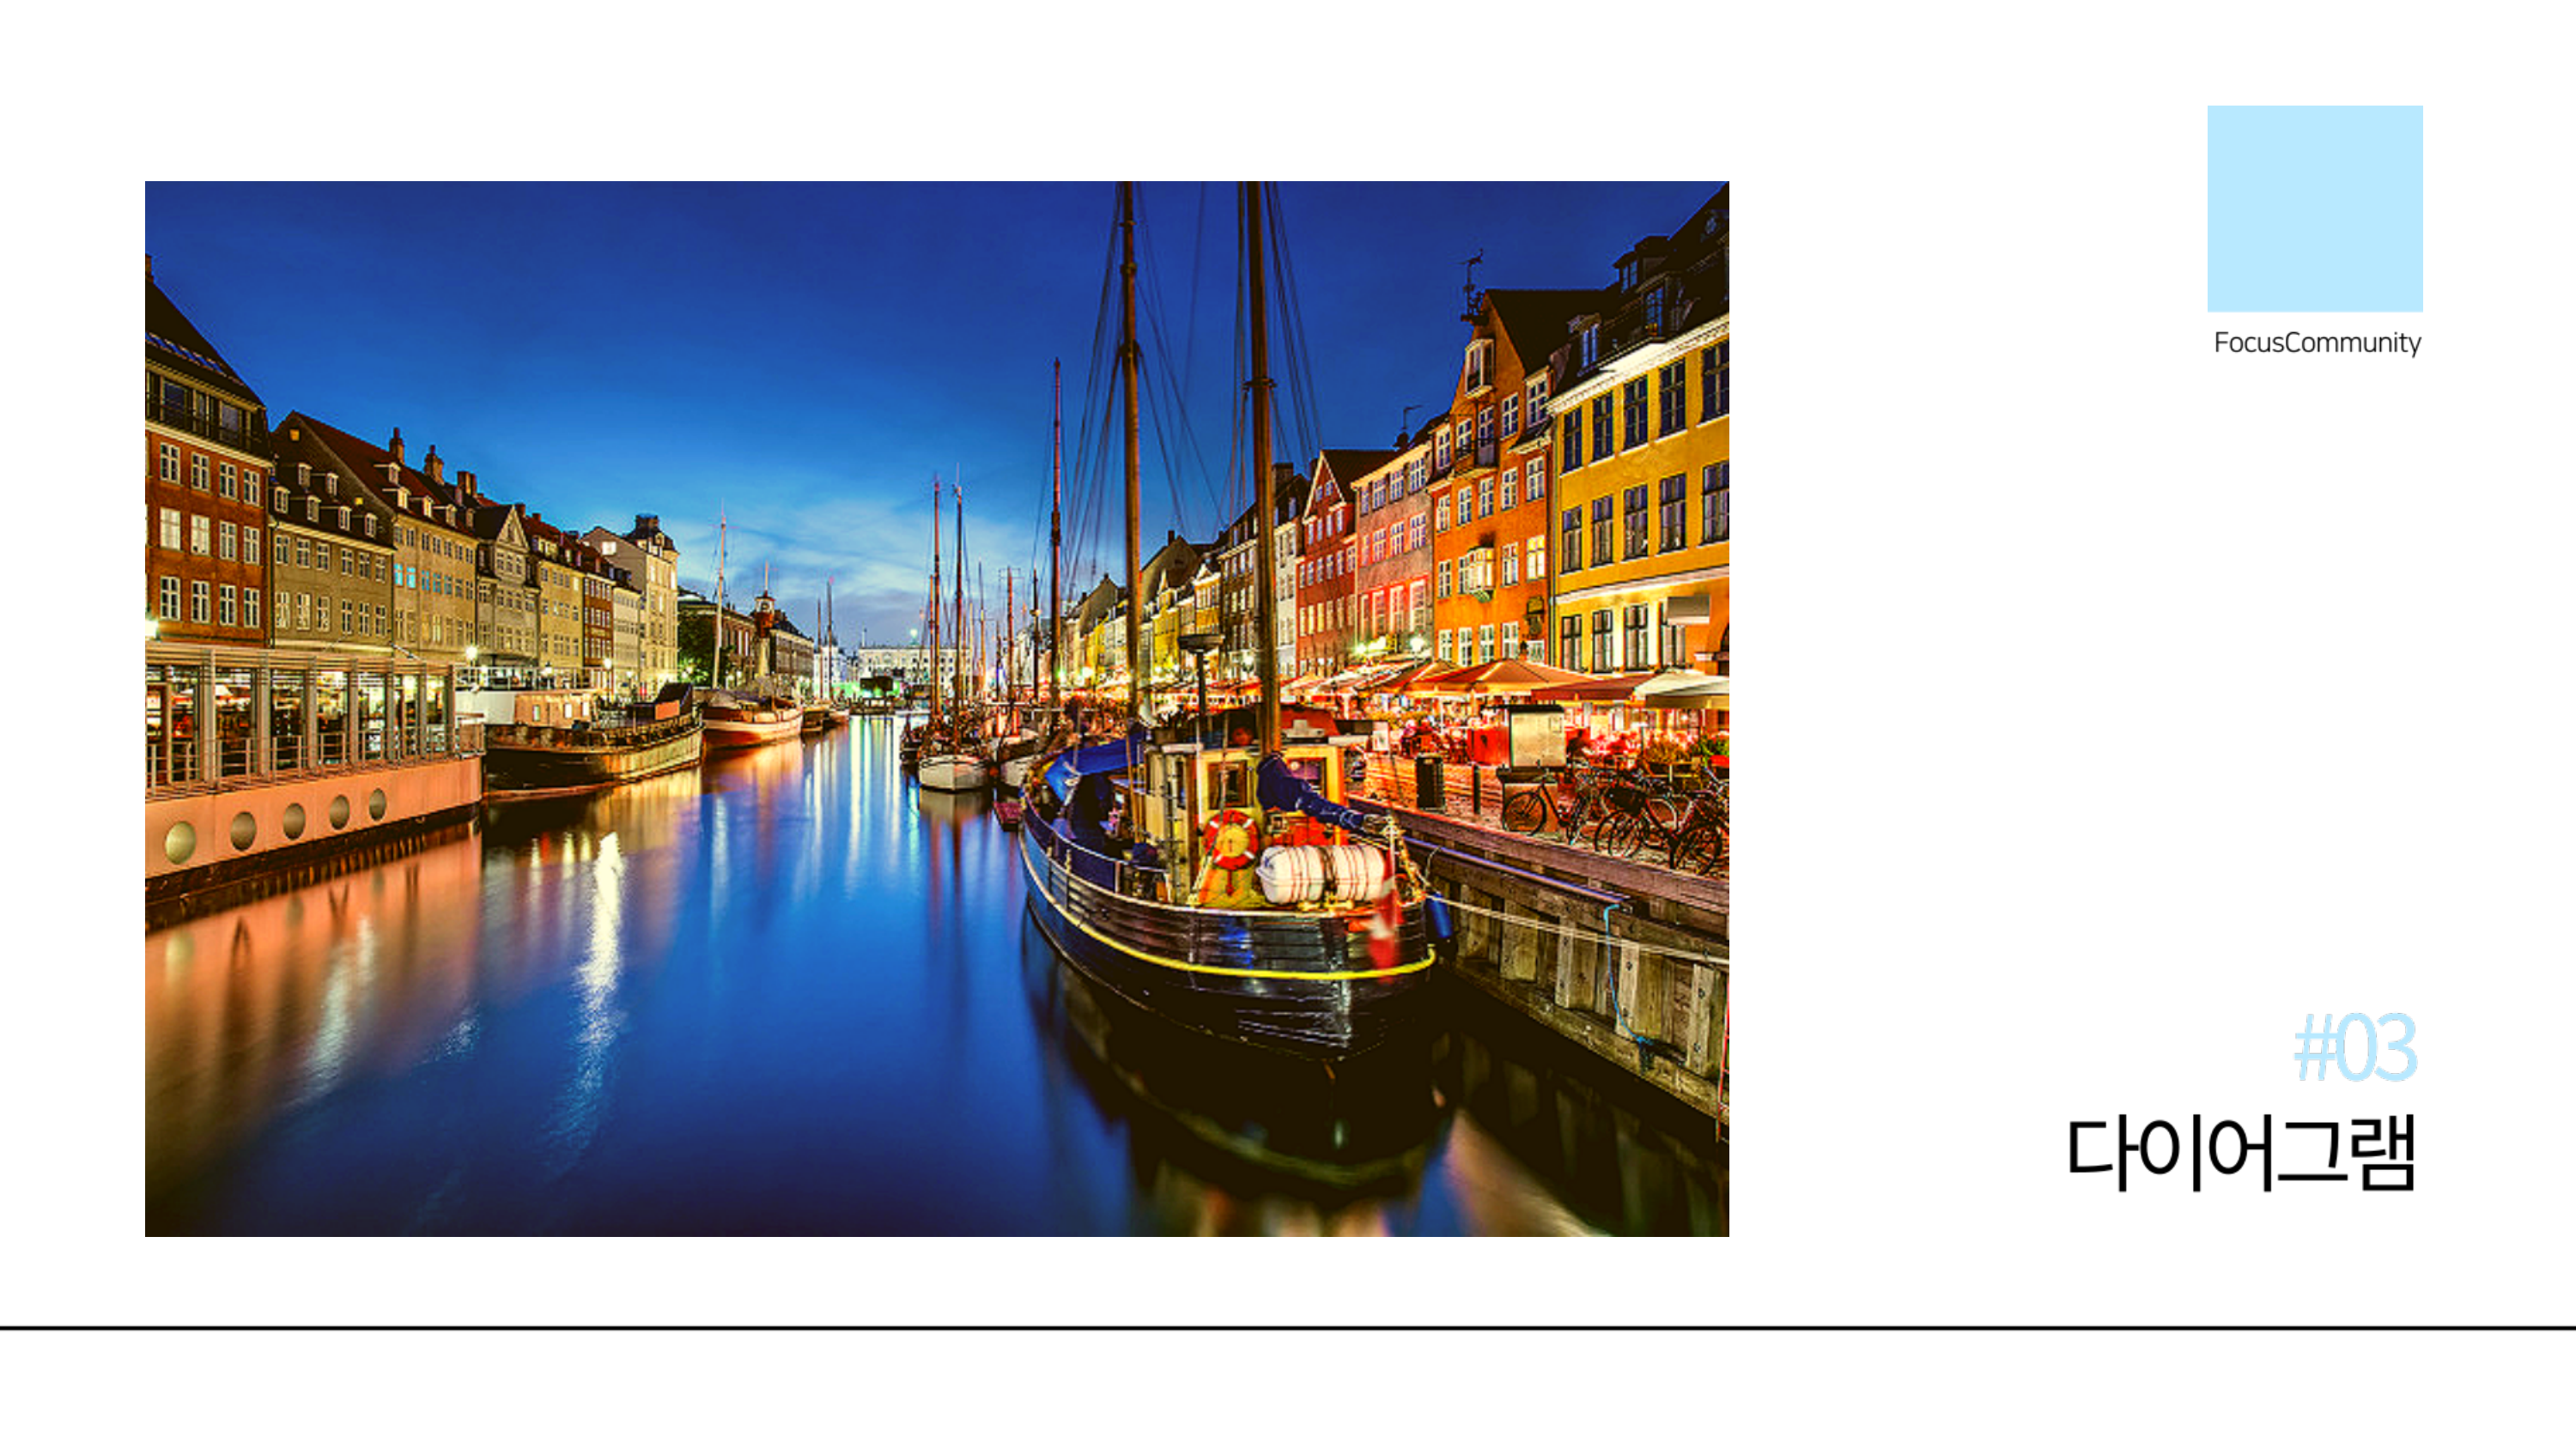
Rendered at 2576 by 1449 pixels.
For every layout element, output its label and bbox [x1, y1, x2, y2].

text_box [0, 1319, 2576, 1337]
picture [1518, 966, 2464, 1248]
picture [2168, 320, 2436, 376]
text_box [2208, 105, 2423, 312]
text_box [145, 181, 1729, 1237]
